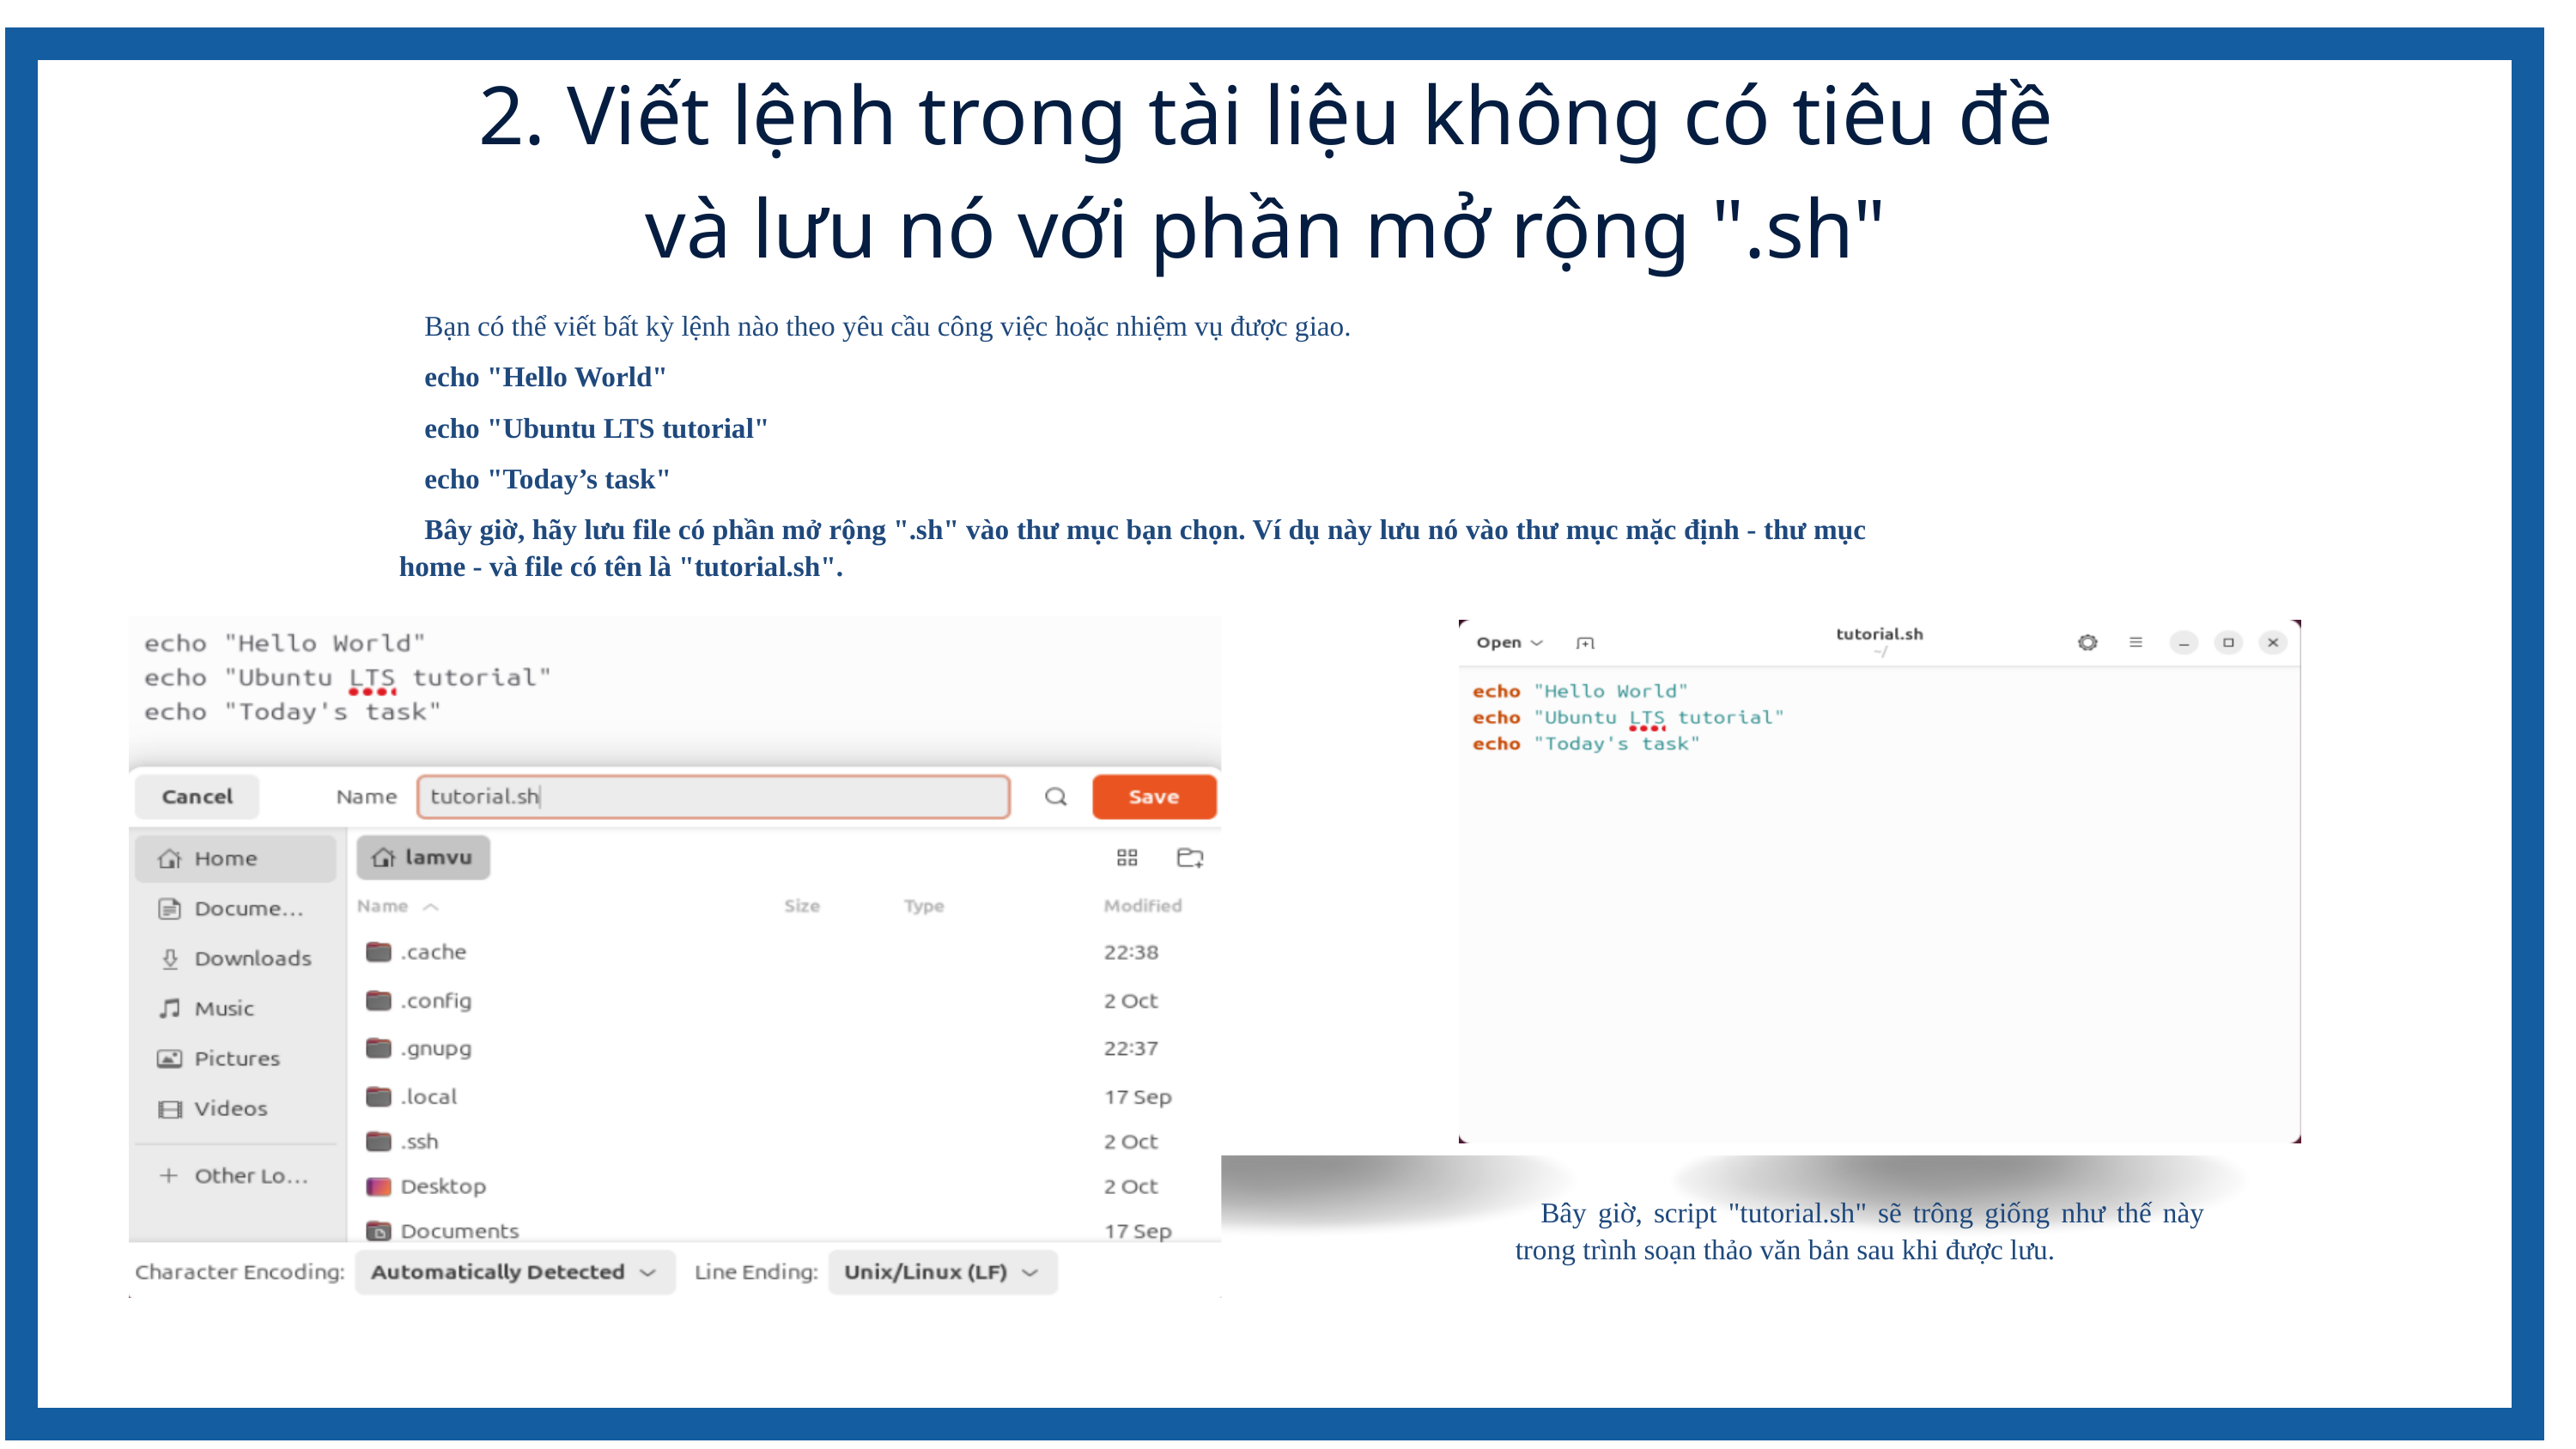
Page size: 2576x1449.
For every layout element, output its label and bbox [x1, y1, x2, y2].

picture [128, 616, 1222, 1298]
text_box [21, 43, 2529, 1425]
picture [1459, 620, 2301, 1143]
